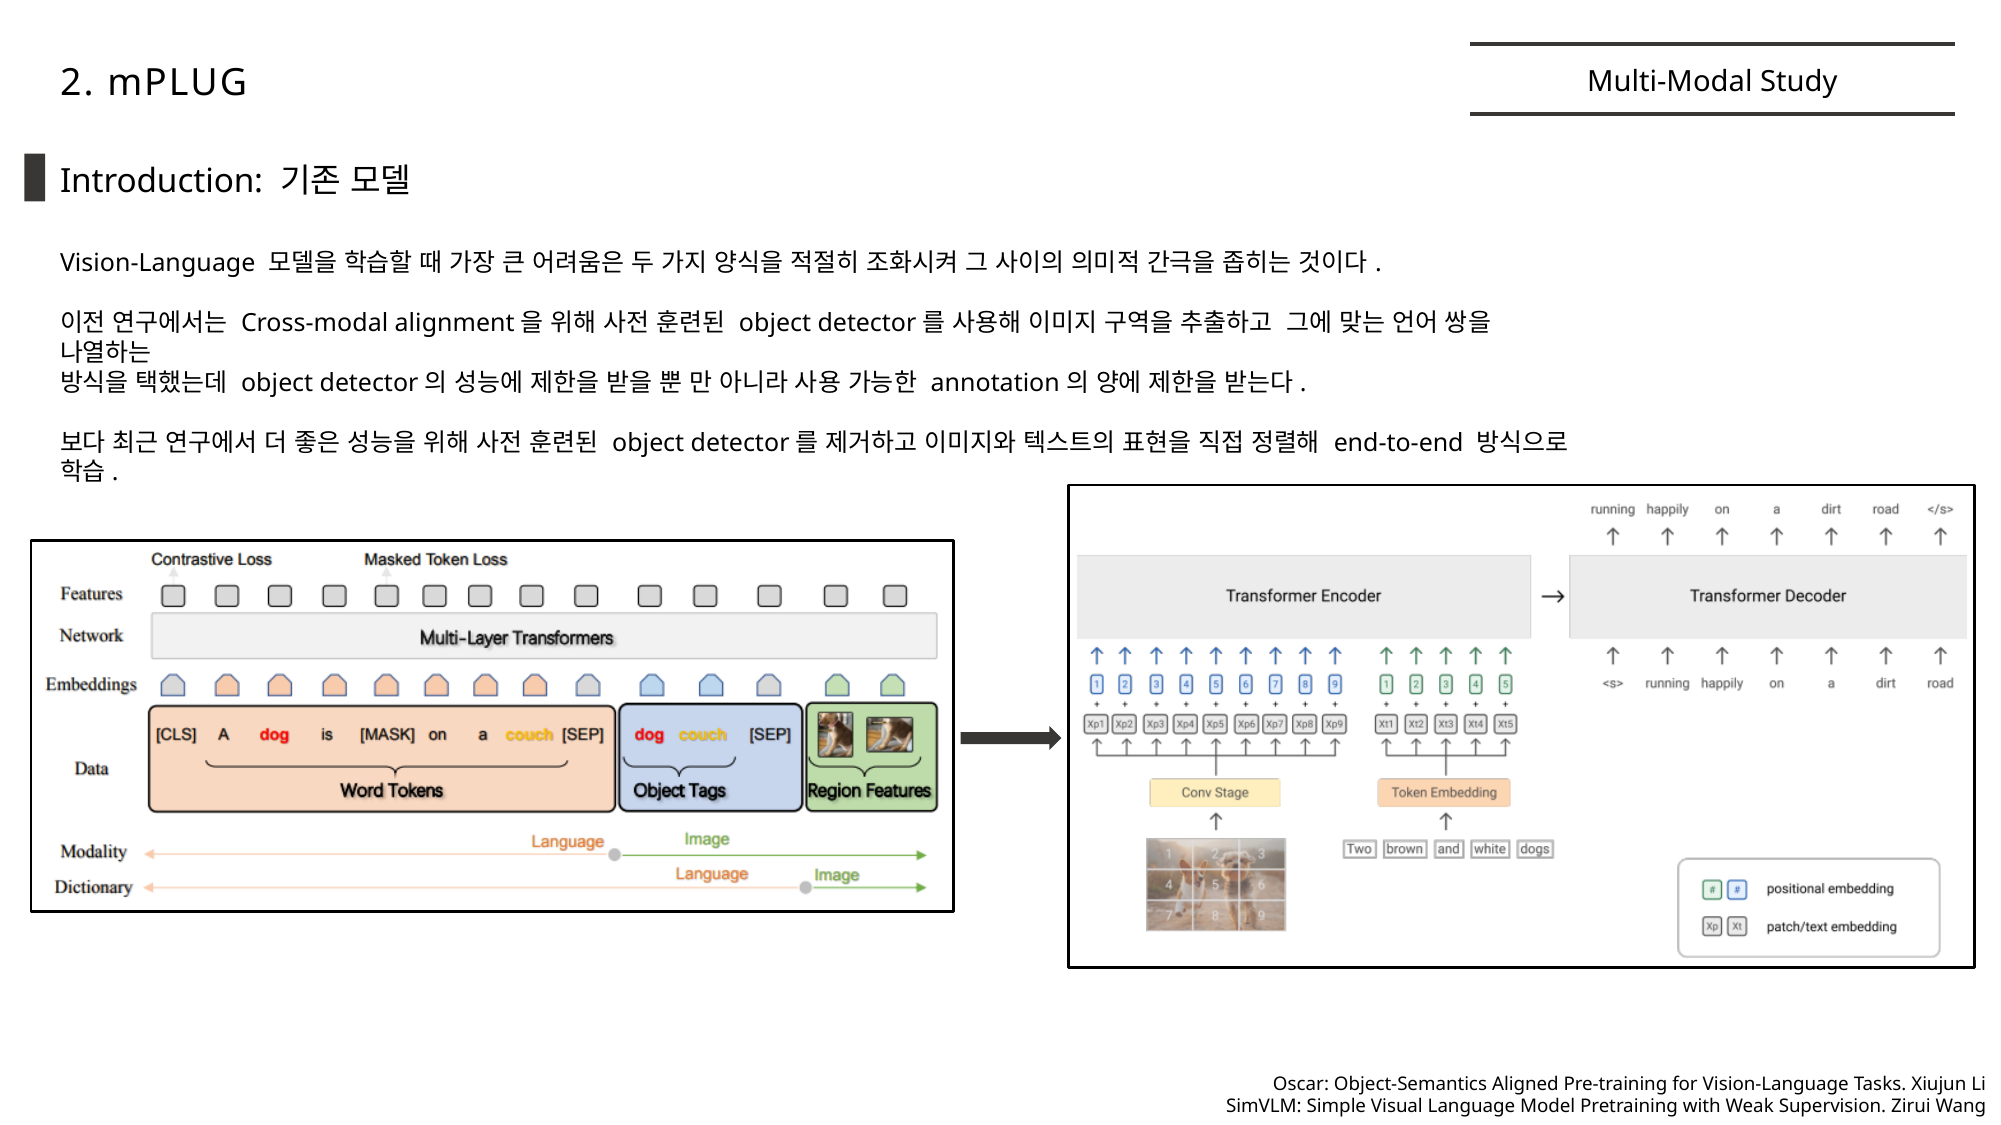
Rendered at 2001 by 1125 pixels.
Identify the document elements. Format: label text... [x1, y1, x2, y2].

text_box [959, 723, 1063, 753]
text_box Multi-Modal Study [1490, 54, 1934, 105]
text_box Oscar: Object-Semantics Aligned Pre-training for Vision-Language Tasks. Xiujun Li SimVLM: Simple Visual Language Model Pretraining with Weak Supervision. Zirui Wang [1196, 1064, 2000, 1125]
text_box Vision-Language 모델을 학습할 때 가장 큰 어려움은 두 가지 양식을 적절히 조화시켜 그 사이의 의미적 간극을 좁히는 것이다. 이전 연구에서는 Cross-modal alignment을 위해 사전 훈련된 object detector를 사용해 이미지 구역을 추출하고 그에 맞는 언어 쌍을 나열하는 방식을 택했는데 object detector의 성능에 제한을 받을 뿐 만 아니라 사용 가능한 annotation의 양에 제한을 받는다. 보다 최근 연구에서 더 좋은 성능을 위해 사전 훈련된 object detector를 제거하고 이미지와 텍스트의 표현을 직접 정렬해 end-to-end 방식으로 학습. [45, 238, 1593, 494]
text_box 2. mPLUG [45, 50, 1155, 111]
picture [1069, 486, 1974, 967]
text_box Introduction: 기존 모델 [45, 152, 706, 207]
text_box [23, 153, 46, 202]
picture [32, 542, 953, 911]
